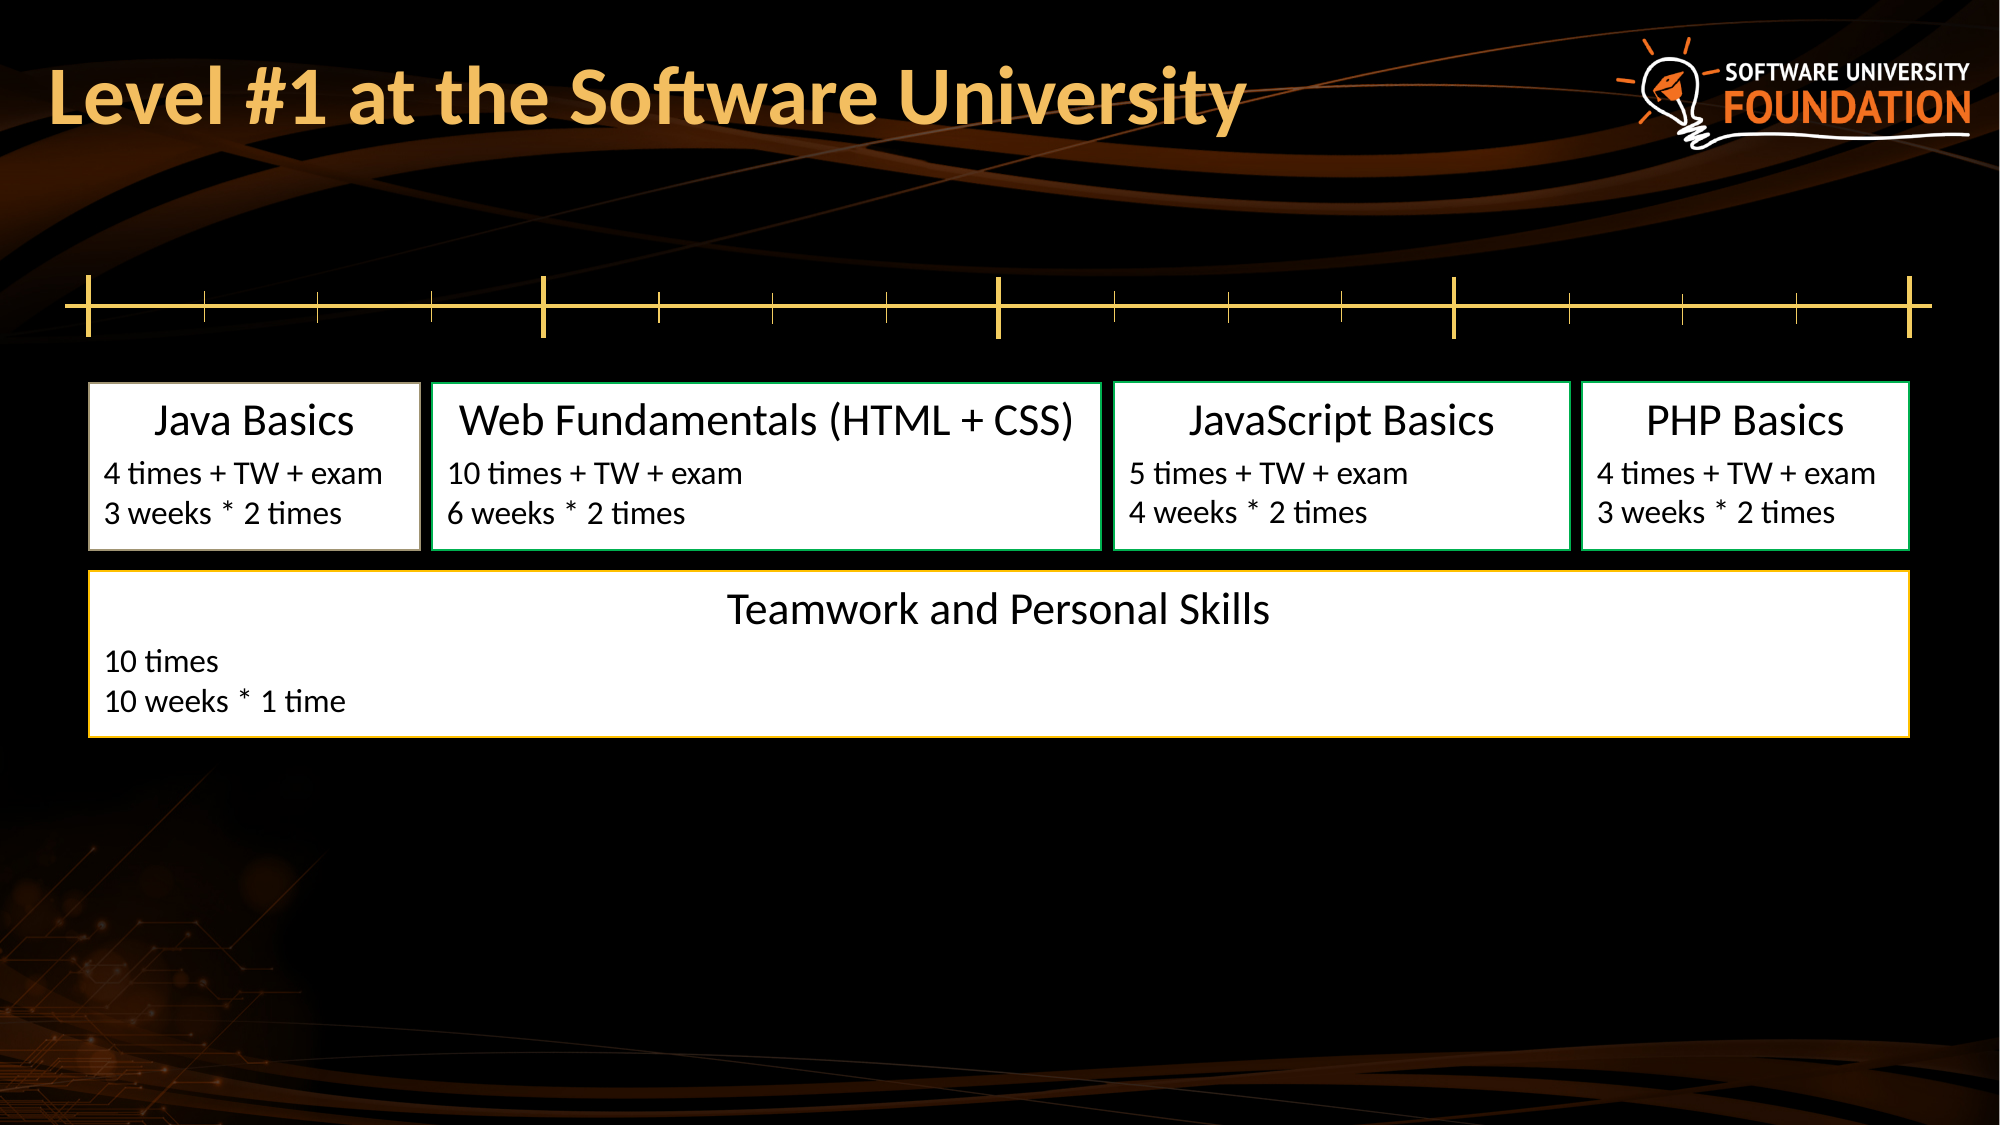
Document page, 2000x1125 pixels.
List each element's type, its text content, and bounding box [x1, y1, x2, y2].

picture [0, 0, 2000, 1125]
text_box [65, 274, 1933, 738]
title Level #1 at the Software University [30, 6, 1602, 189]
